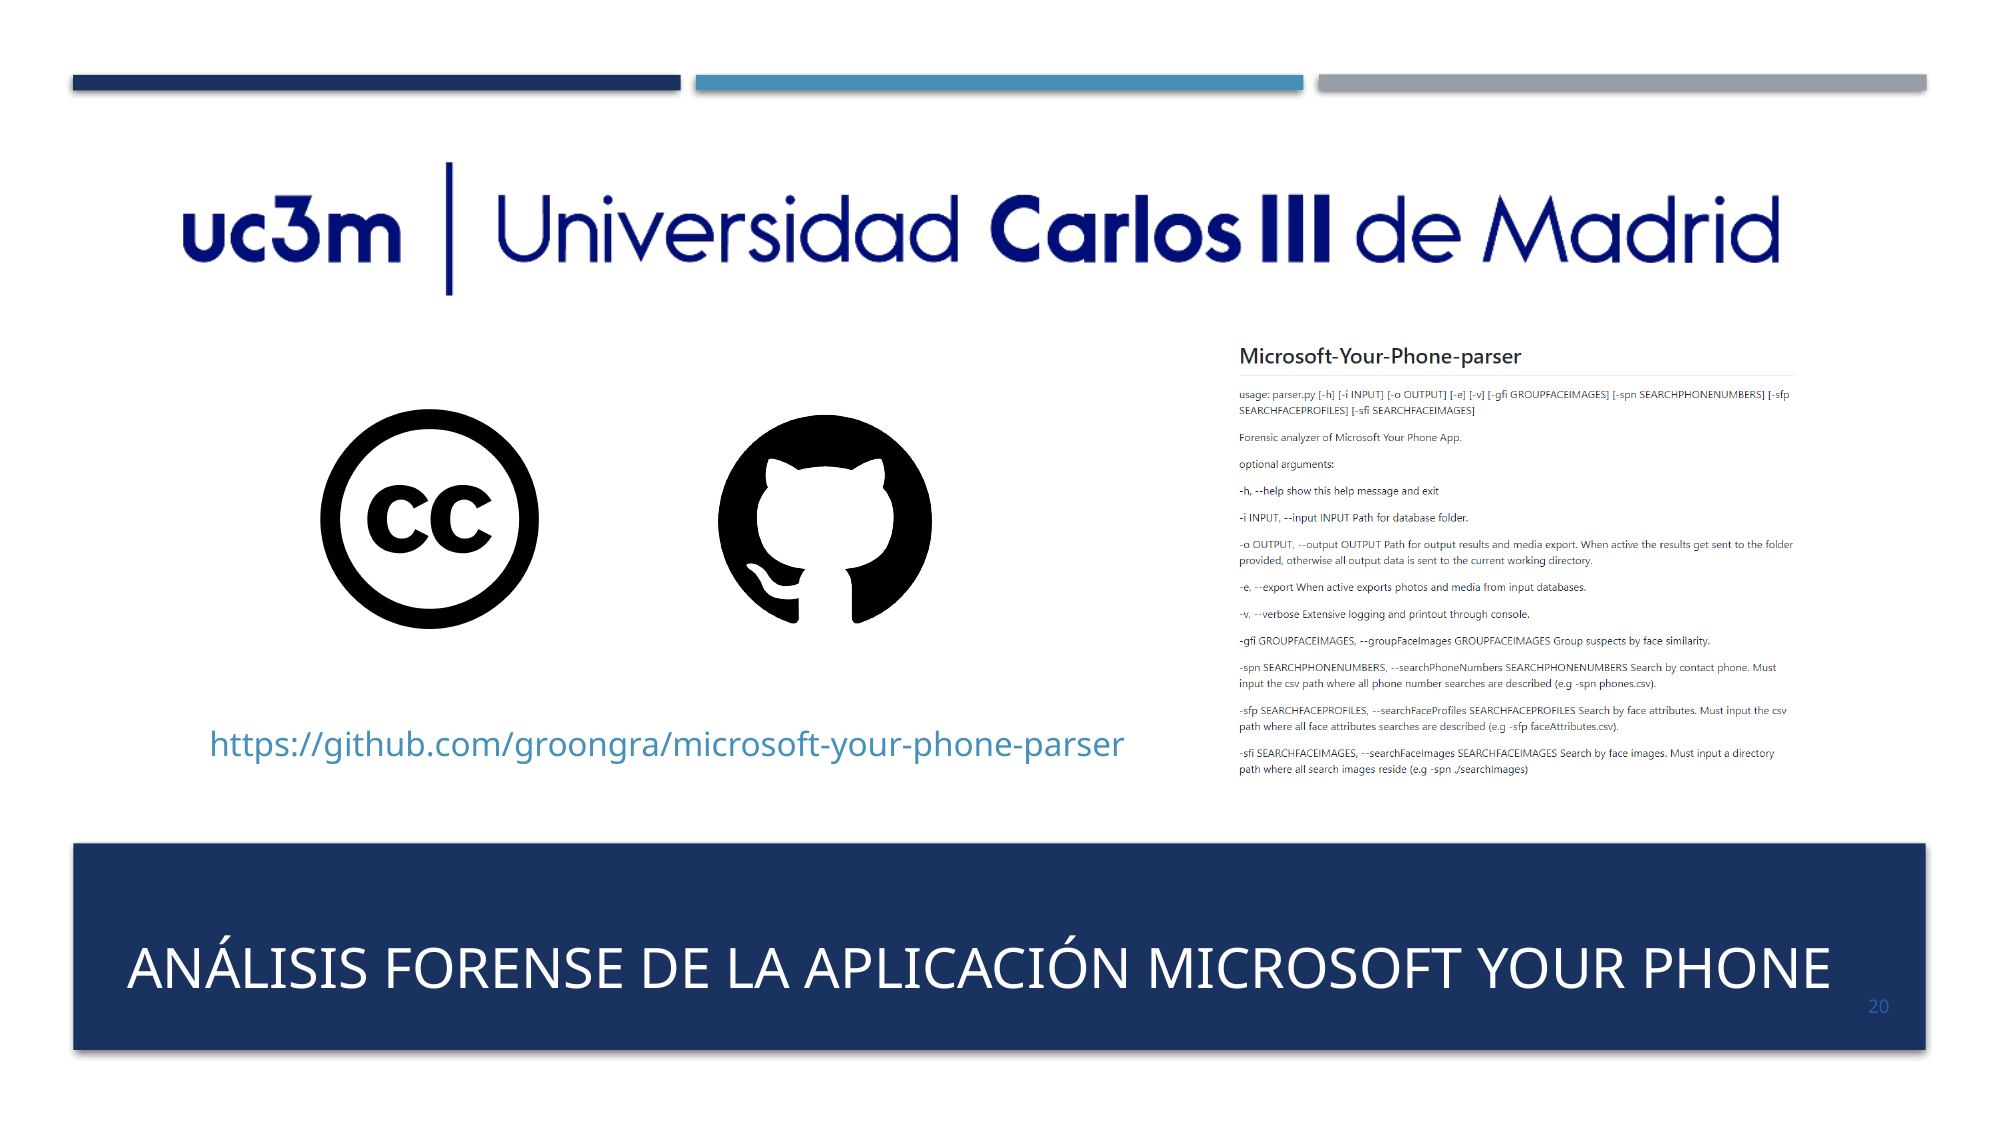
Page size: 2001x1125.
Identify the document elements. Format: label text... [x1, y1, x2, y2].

text_box Análisis forense de la aplicación Microsoft Your Phone [75, 873, 1887, 1007]
picture [1232, 341, 1804, 782]
picture [318, 408, 541, 630]
slide_number 20 [1732, 977, 1905, 1037]
list https://github.com/groongra/microsoft-your-phone-parser [102, 715, 1227, 782]
picture [718, 412, 932, 626]
picture [112, 140, 1850, 317]
